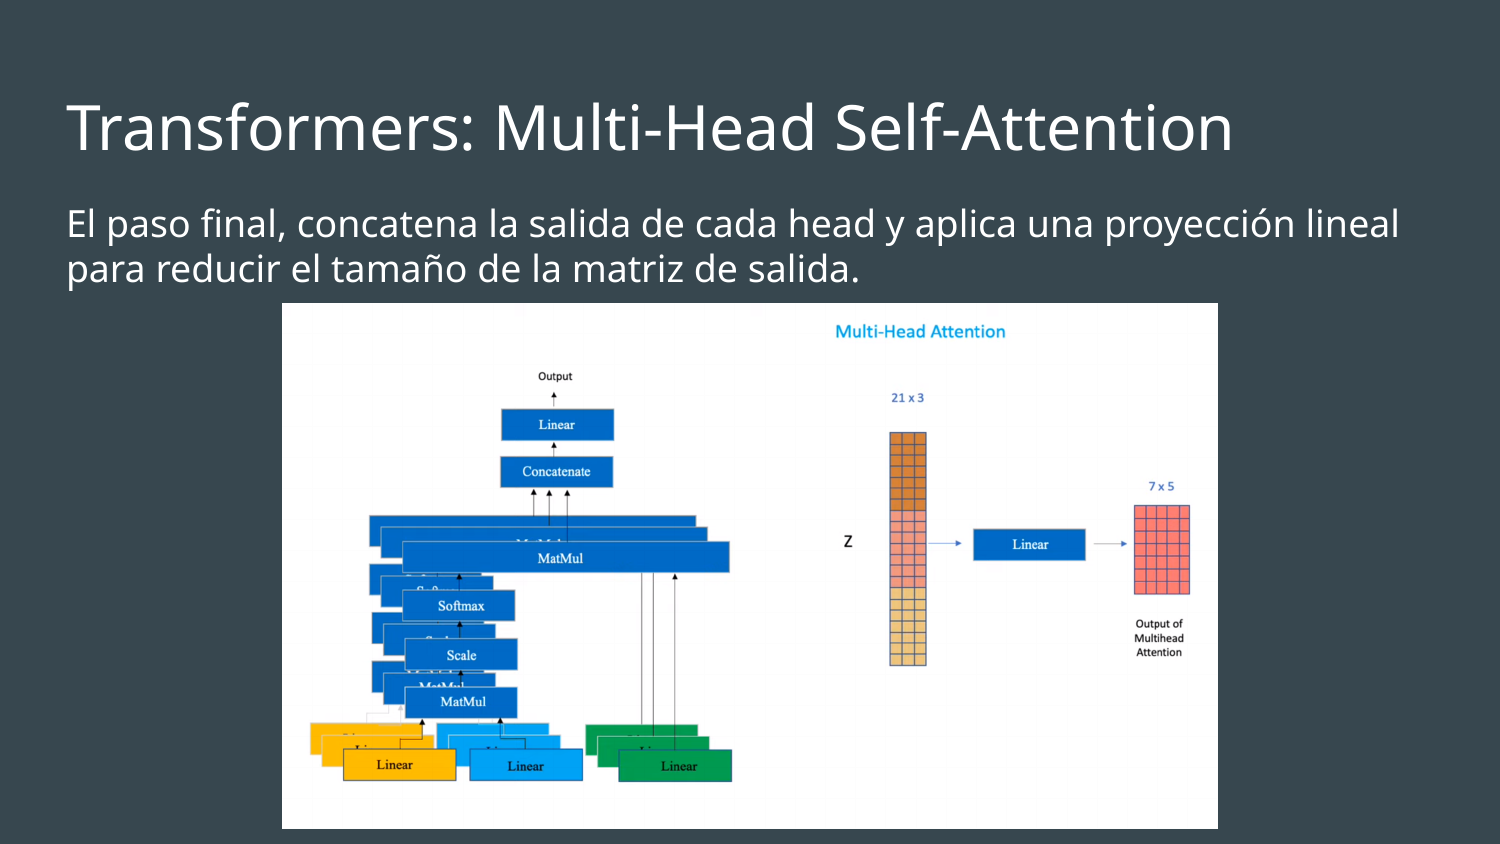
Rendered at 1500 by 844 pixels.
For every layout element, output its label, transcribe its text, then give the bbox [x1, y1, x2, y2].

text_box El paso final, concatena la salida de cada head y aplica una proyección lineal para reducir el tamaño de la matriz de salida. [51, 184, 1455, 294]
picture [282, 302, 1218, 829]
title Transformers: Multi-Head Self-Attention [51, 72, 1449, 167]
